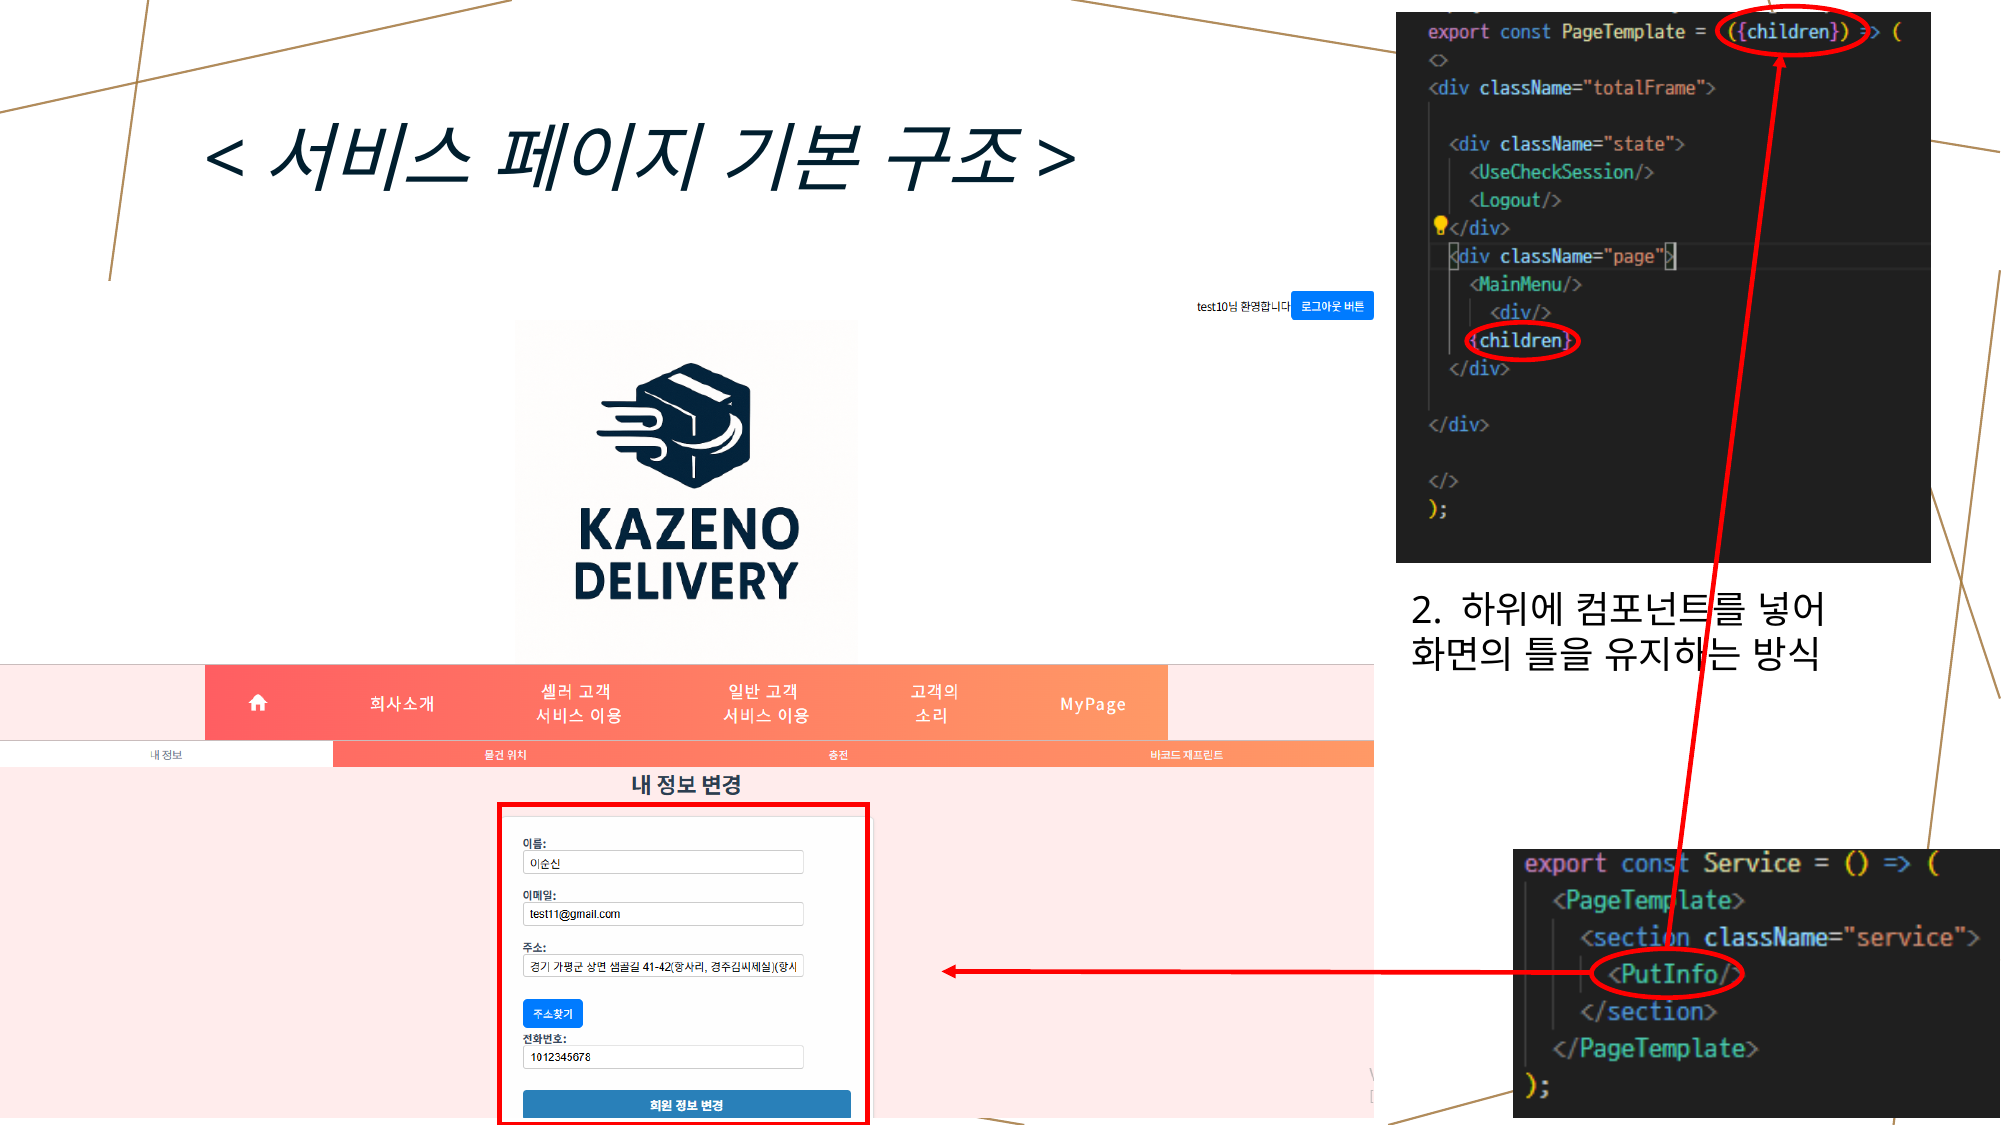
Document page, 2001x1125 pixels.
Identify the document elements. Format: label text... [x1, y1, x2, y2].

text_box [499, 1118, 869, 1125]
text_box 2. 하위에 컴포넌트를 넣어 화면의 틀을 유지하는 방식 [1704, 578, 1966, 684]
text_box 2. 하위에 컴포넌트를 넣어 화면의 틀을 유지하는 방식 [1395, 578, 1711, 684]
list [1396, 12, 1931, 443]
text_box [1740, 5, 1846, 12]
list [1396, 558, 1931, 563]
picture [1513, 849, 2000, 1118]
title <서비스 페이지 기본 구조> [187, 87, 1396, 209]
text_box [1276, 443, 2000, 558]
picture [0, 281, 1374, 1118]
